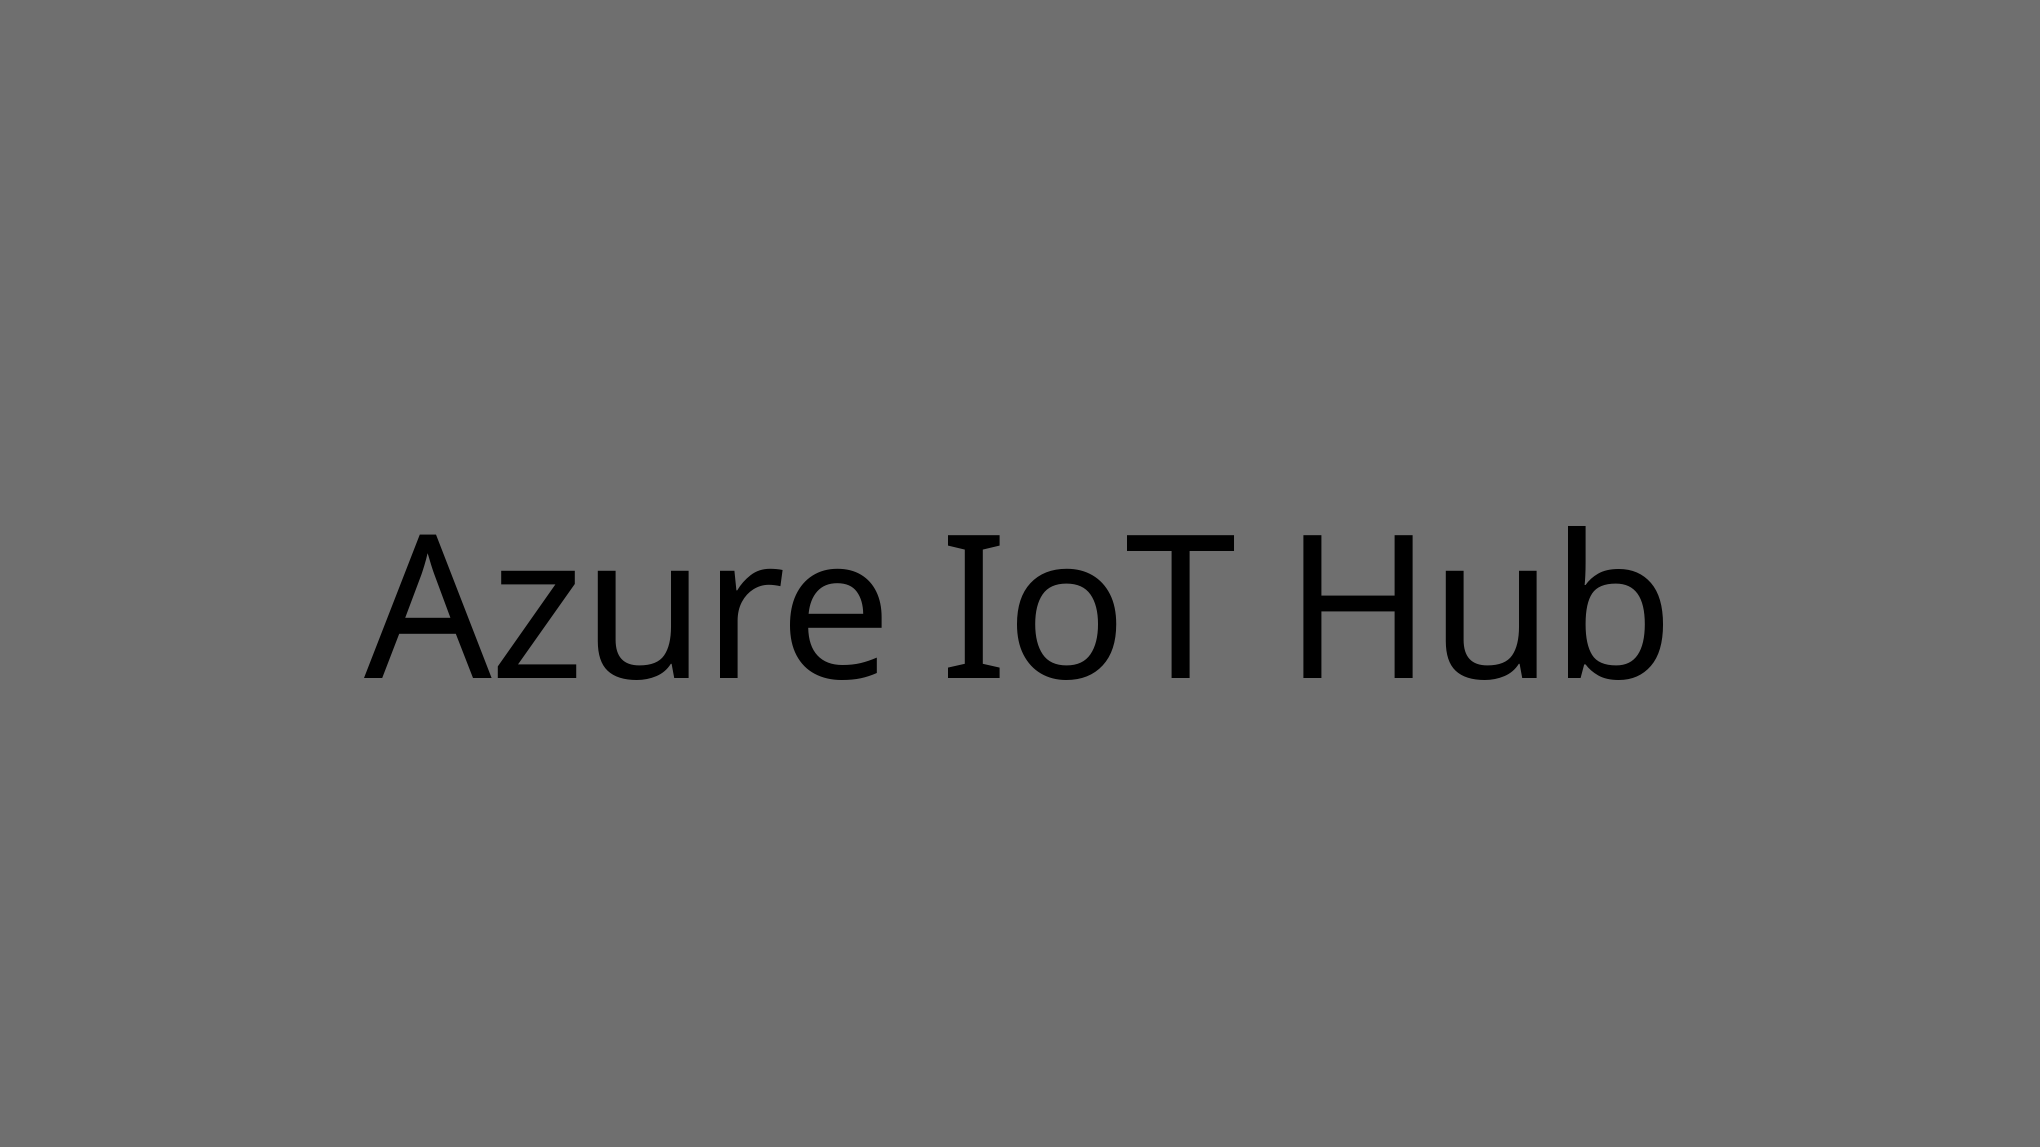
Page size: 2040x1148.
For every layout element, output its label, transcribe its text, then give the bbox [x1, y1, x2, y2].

title Azure IoT Hub [60, 490, 1980, 739]
